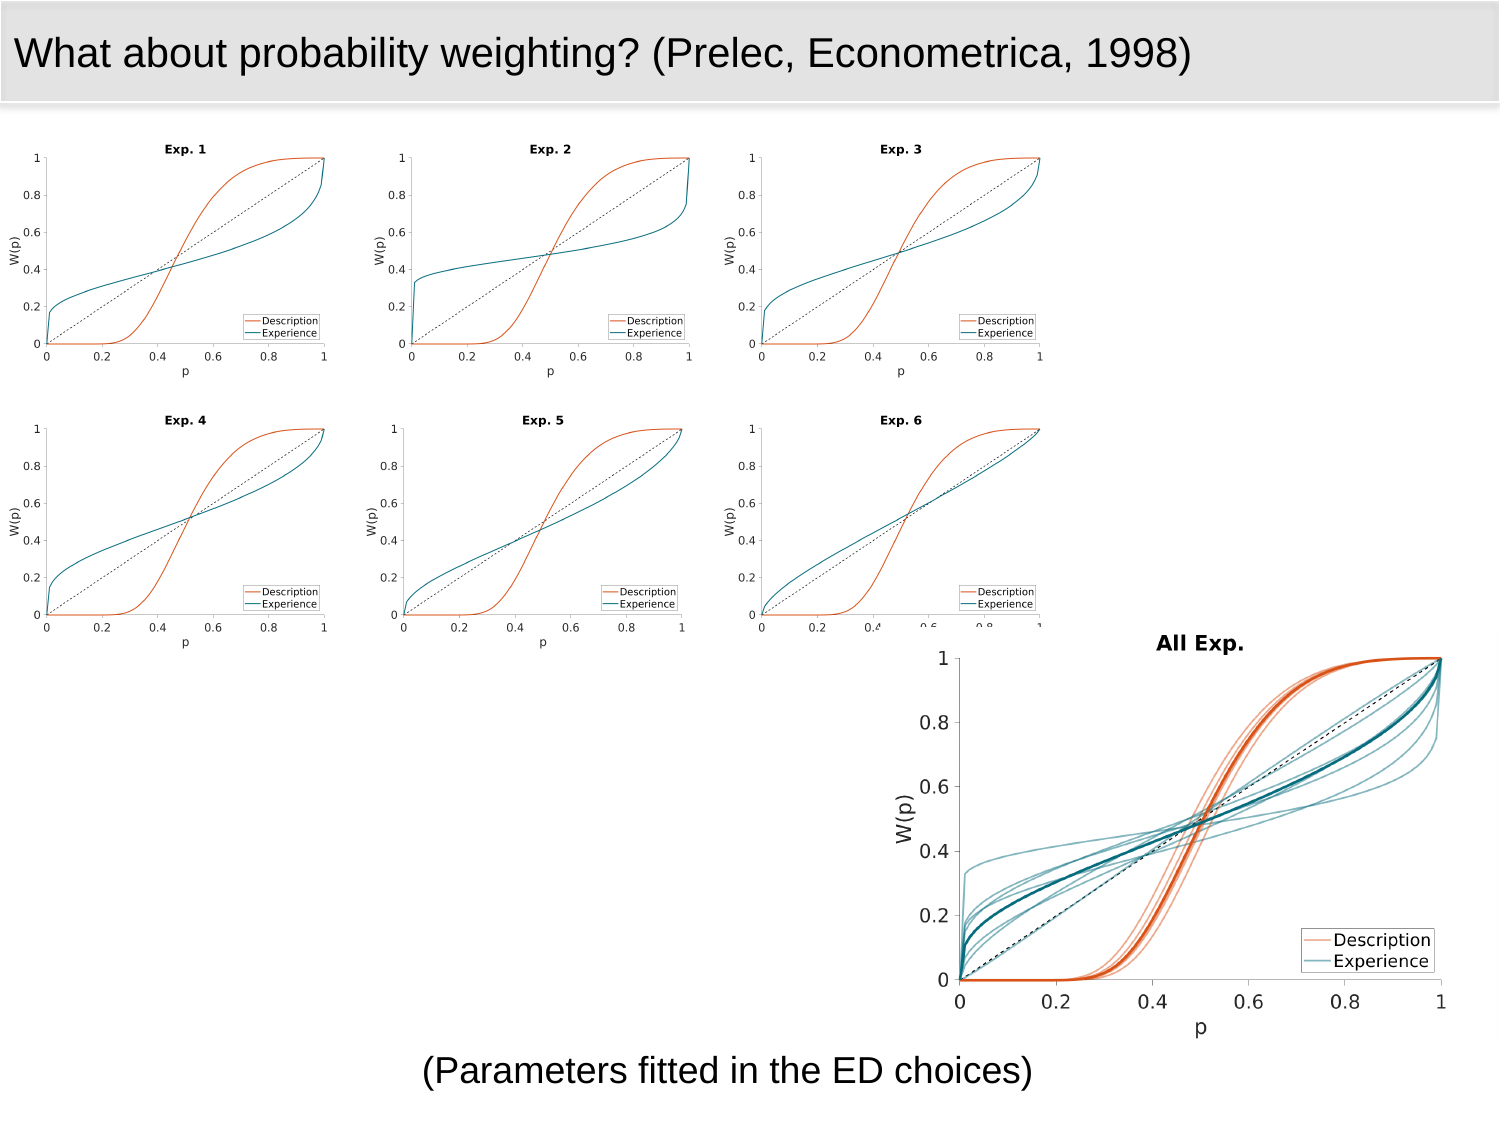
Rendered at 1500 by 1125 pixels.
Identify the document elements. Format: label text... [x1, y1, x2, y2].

text_box What about probability weighting? (Prelec, Econometrica, 1998) [0, 18, 1220, 83]
text_box [0, 0, 1500, 103]
text_box (Parameters fitted in the ED choices) [275, 1038, 1181, 1099]
picture [0, 411, 1500, 1039]
picture [0, 140, 358, 378]
picture [364, 140, 1074, 378]
